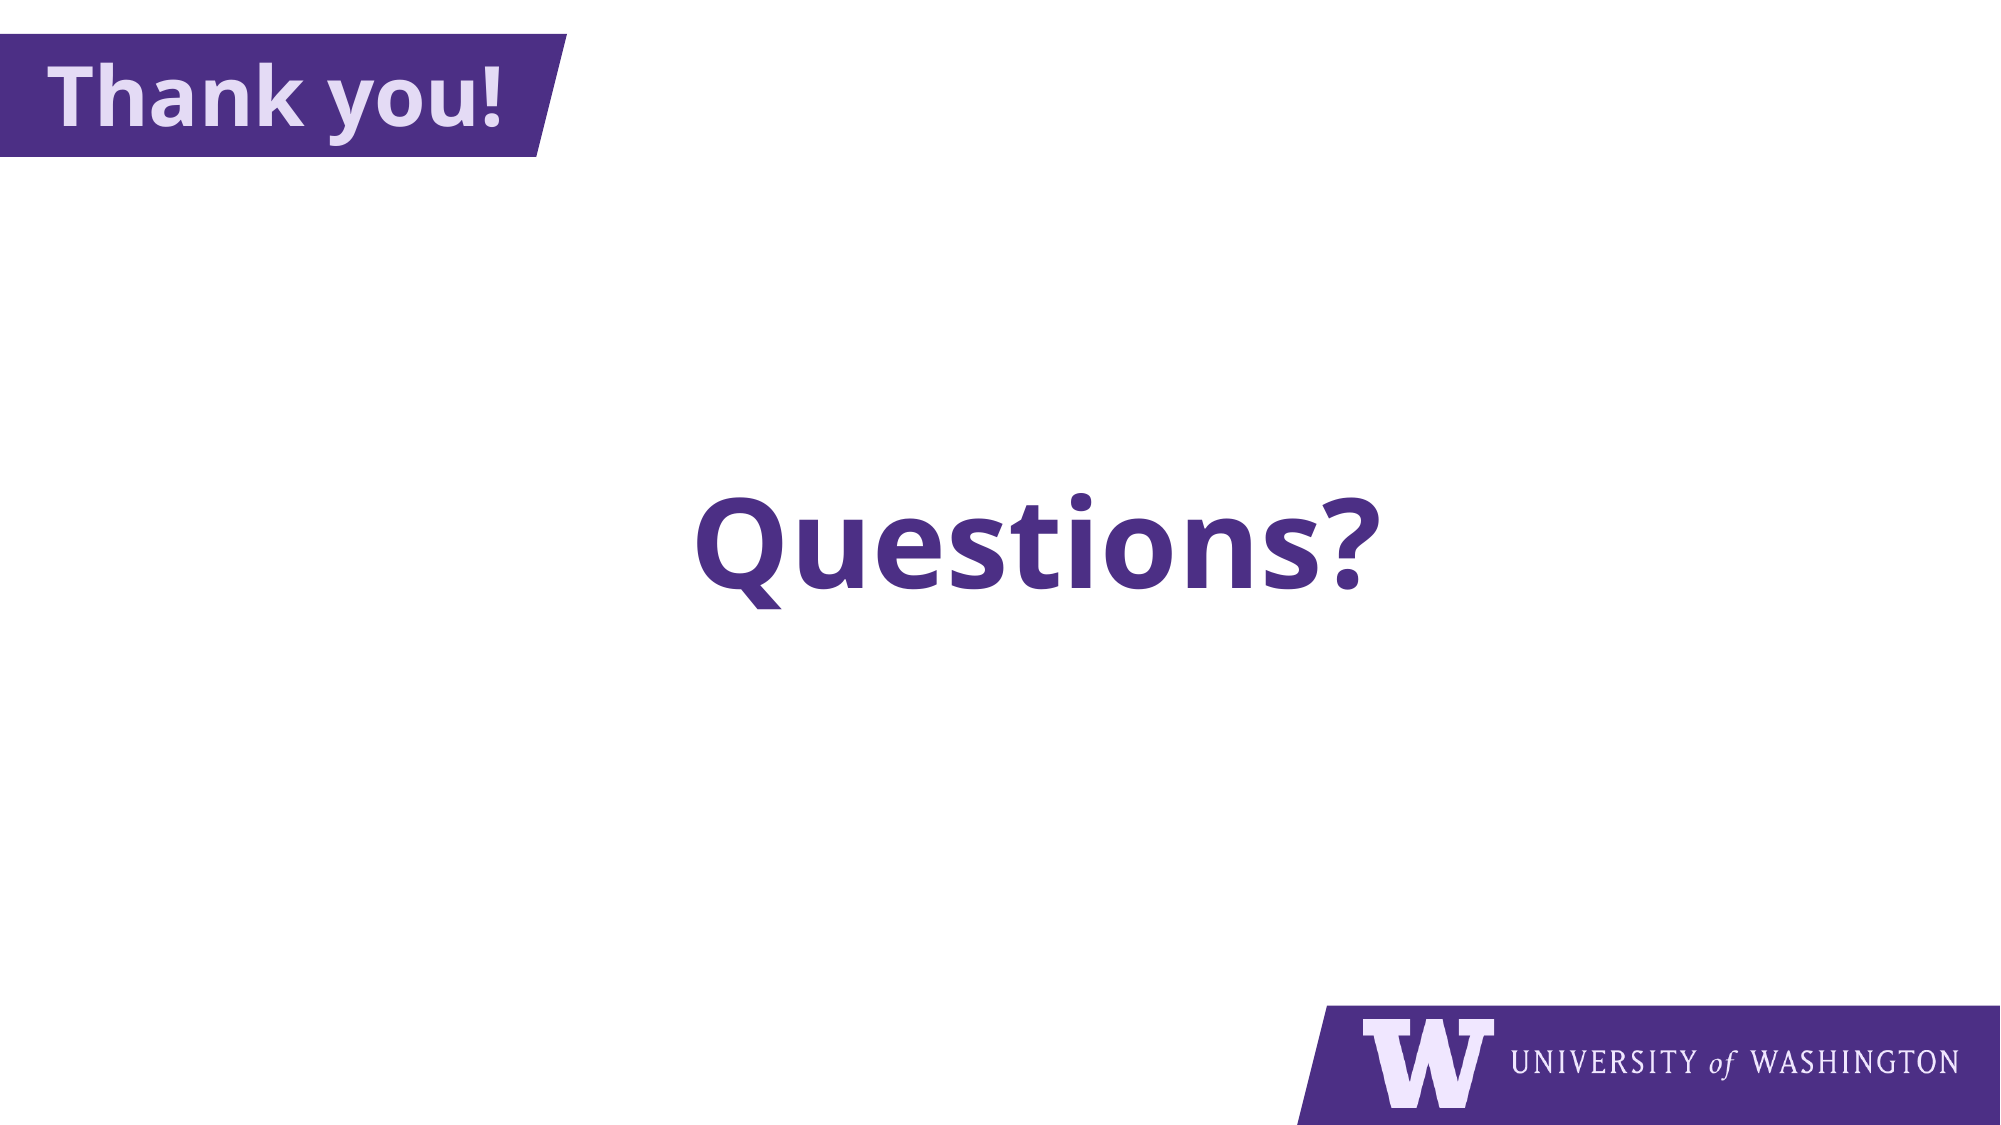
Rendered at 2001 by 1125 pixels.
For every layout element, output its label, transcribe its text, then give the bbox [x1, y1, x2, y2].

text_box [0, 33, 568, 157]
text_box [1297, 1005, 2000, 1125]
text_box Questions? [676, 455, 1574, 621]
text_box Thank you! [31, 36, 815, 151]
picture [1363, 1019, 1960, 1108]
